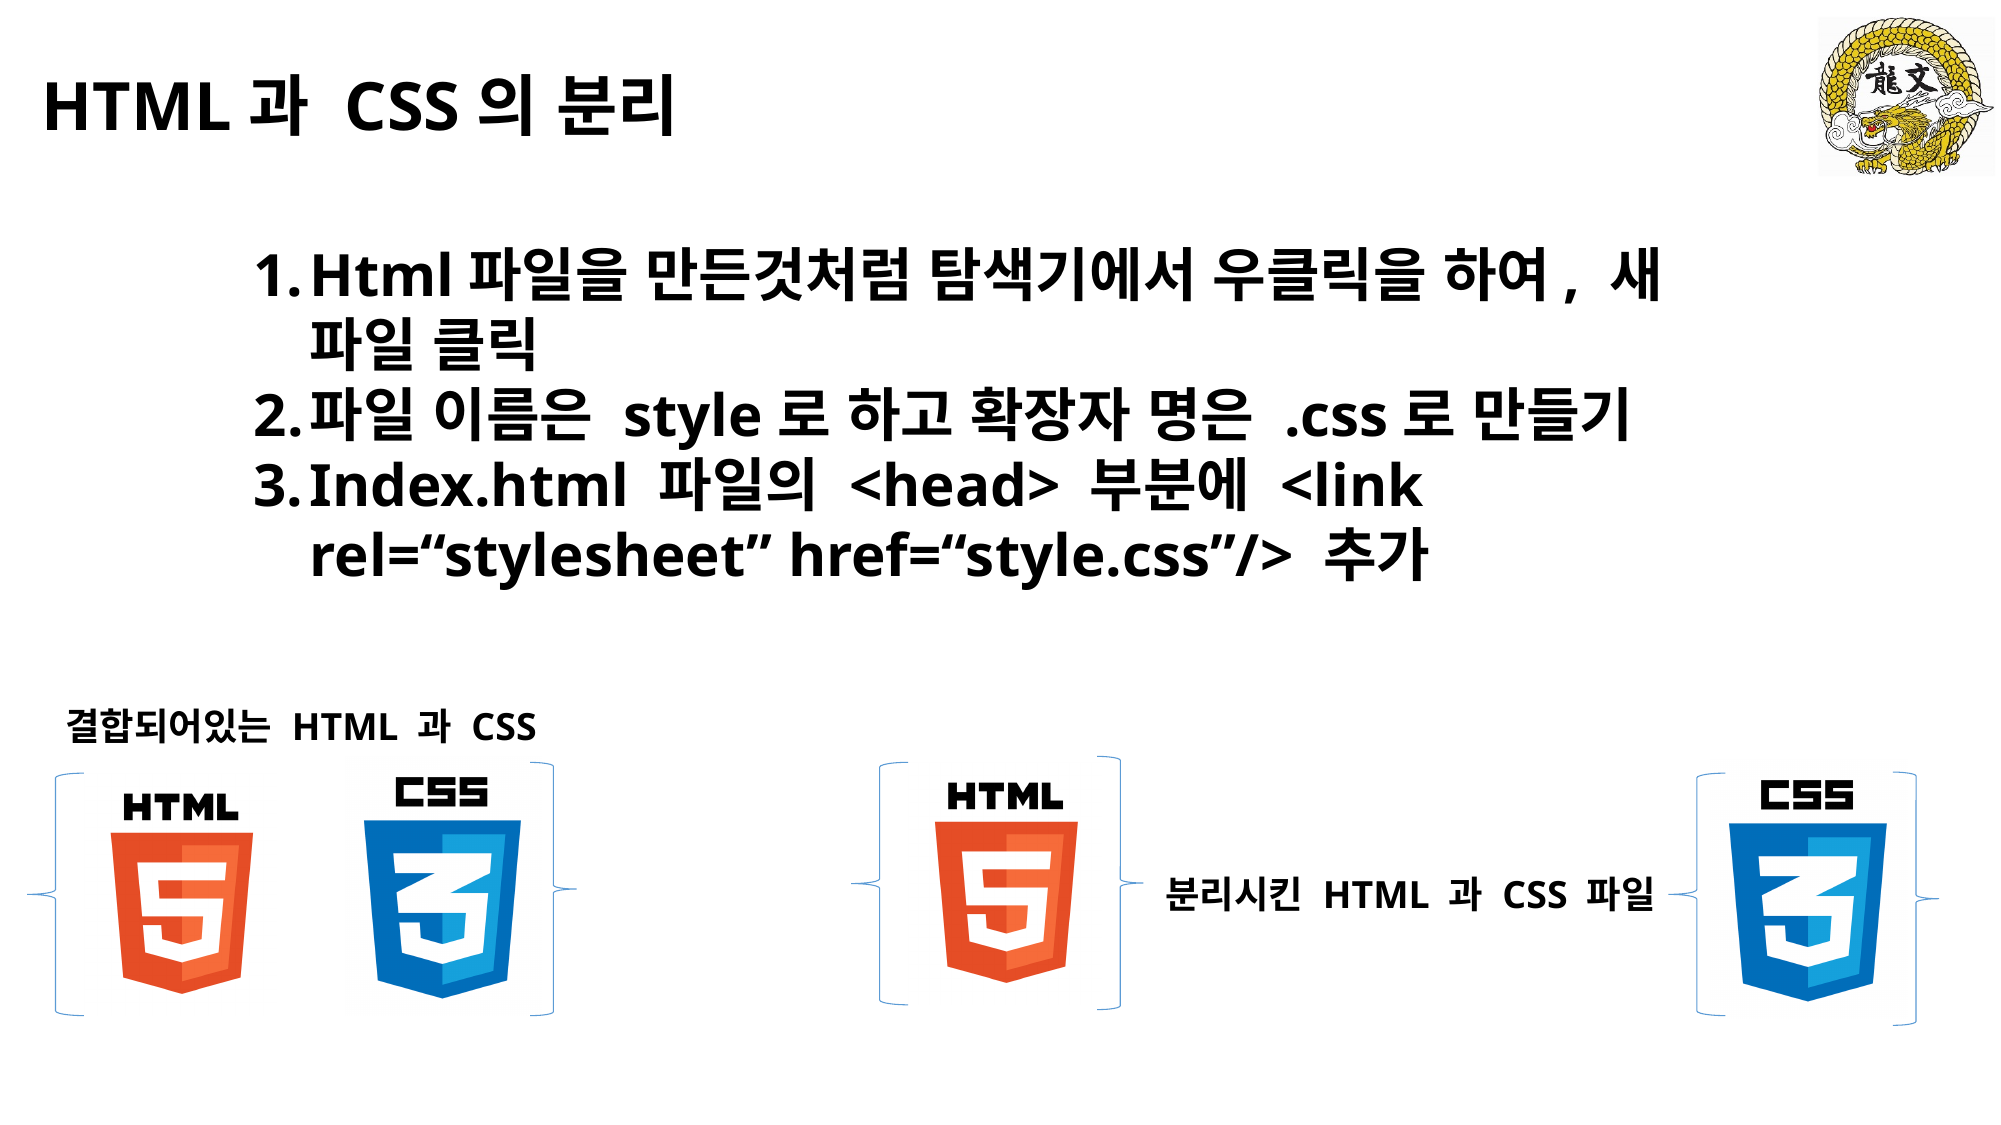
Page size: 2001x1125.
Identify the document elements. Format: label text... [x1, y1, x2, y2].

picture [1710, 759, 1908, 1019]
picture [908, 762, 1102, 1005]
text_box [1892, 772, 1940, 1026]
text_box 결합되어있는 HTML 과 CSS [50, 695, 552, 756]
text_box [27, 772, 84, 1017]
text_box [851, 761, 909, 1006]
text_box [542, 762, 577, 1016]
text_box 분리시킨 HTML 과 CSS 파일 [1150, 864, 1671, 924]
text_box Html파일을 만든것처럼 탐색기에서 우클릭을 하여, 새 파일 클릭 파일 이름은 style로 하고 확장자 명은 .css로 만들기 Index.html 파일의 <head> 부분에 <link rel=“stylesheet” href=“style.css”/> 추가 [238, 230, 1762, 596]
picture [1799, 0, 2000, 200]
text_box [1097, 755, 1144, 1011]
text_box HTML과 CSS의 분리 [27, 56, 710, 151]
picture [345, 756, 542, 1016]
text_box [1668, 773, 1710, 1016]
picture [83, 773, 277, 1016]
